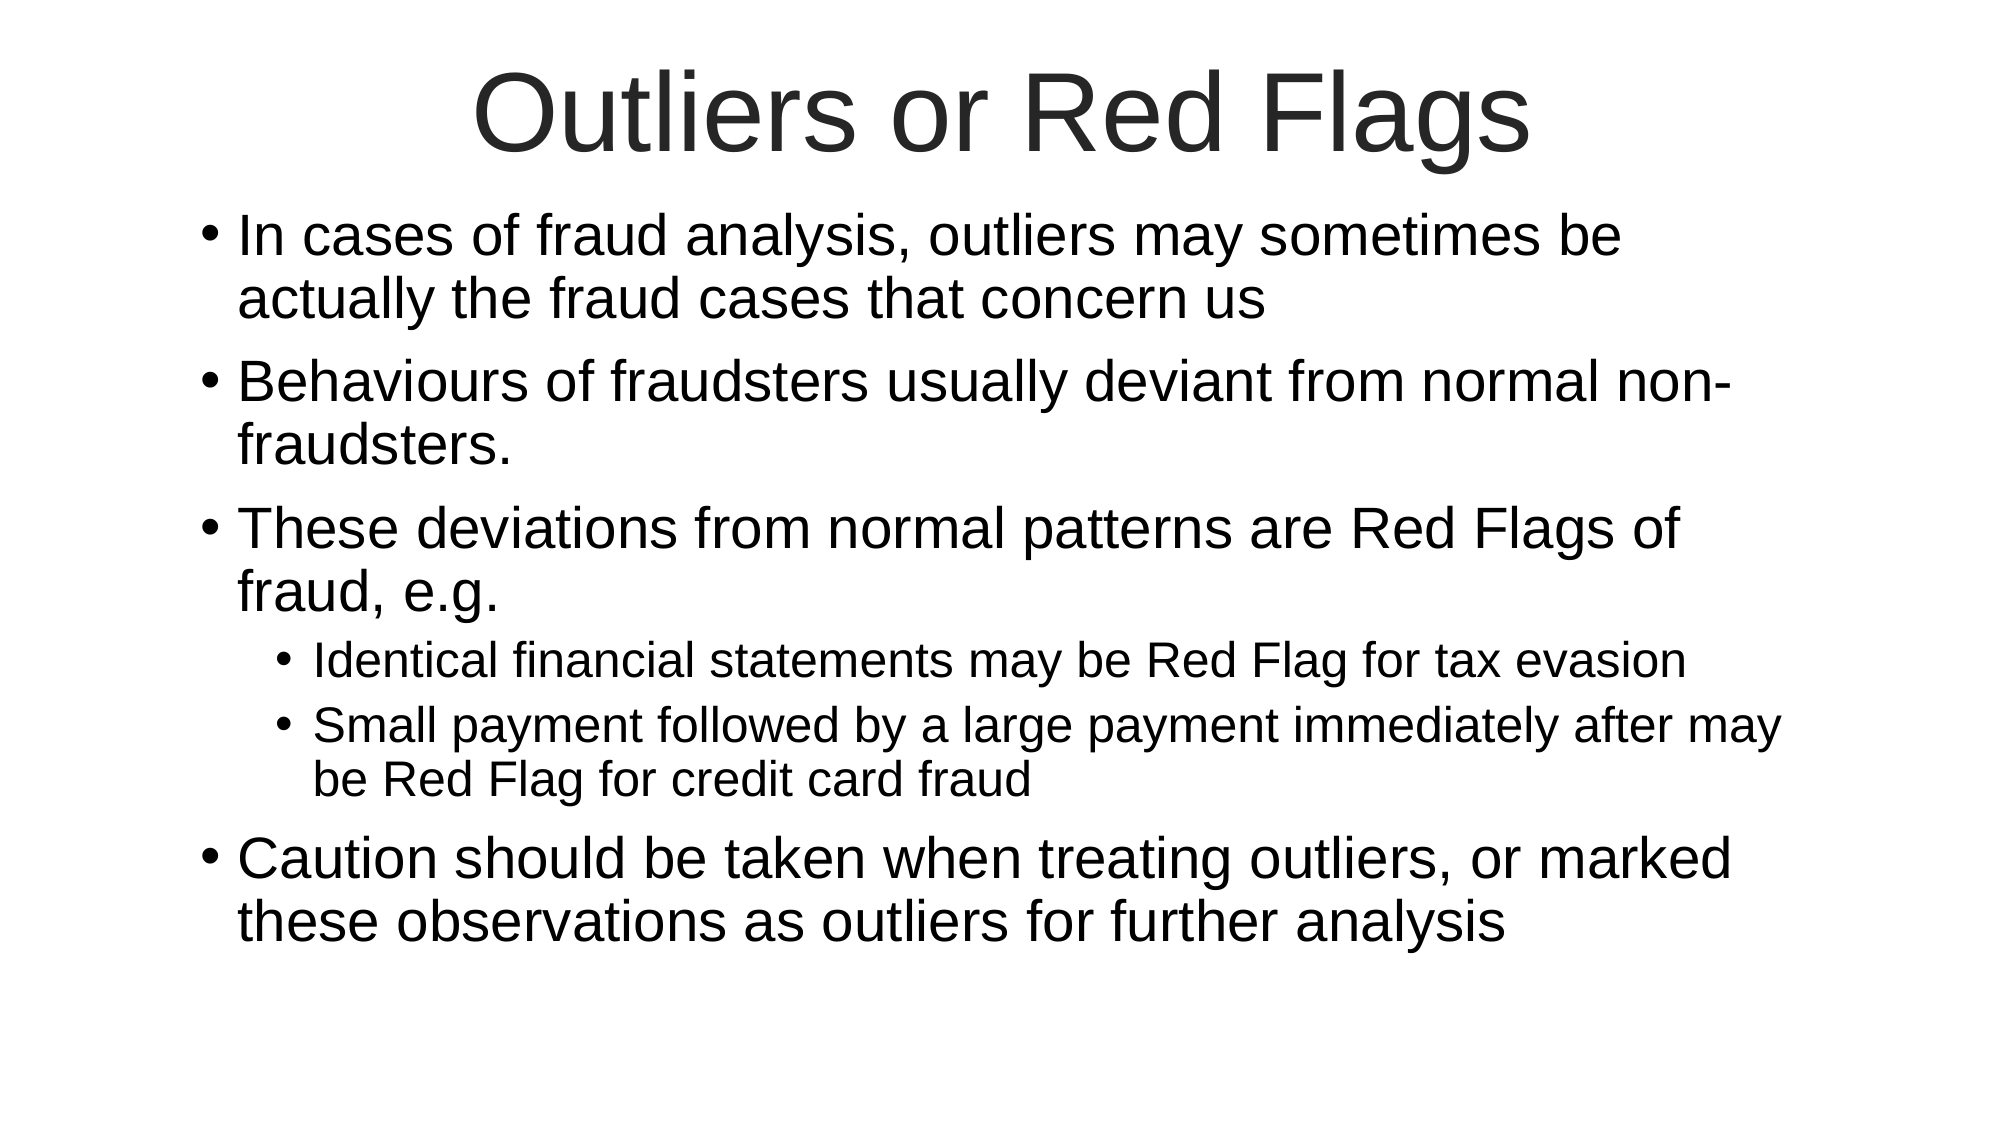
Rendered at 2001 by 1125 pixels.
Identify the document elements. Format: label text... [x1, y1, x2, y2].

list Outliers or Red Flags [53, 55, 1952, 175]
list In cases of fraud analysis, outliers may sometimes be actually the fraud cases that concern us Behaviours of fraudsters usually deviant from normal non-fraudsters. These deviations from normal patterns are Red Flags of fraud, e.g. Identical financial statements may be Red Flag for tax evasion Small payment followed by a large payment immediately after may be Red Flag for credit card fraud Caution should be taken when treating outliers, or marked these observations as outliers for further analysis [185, 197, 1808, 1014]
